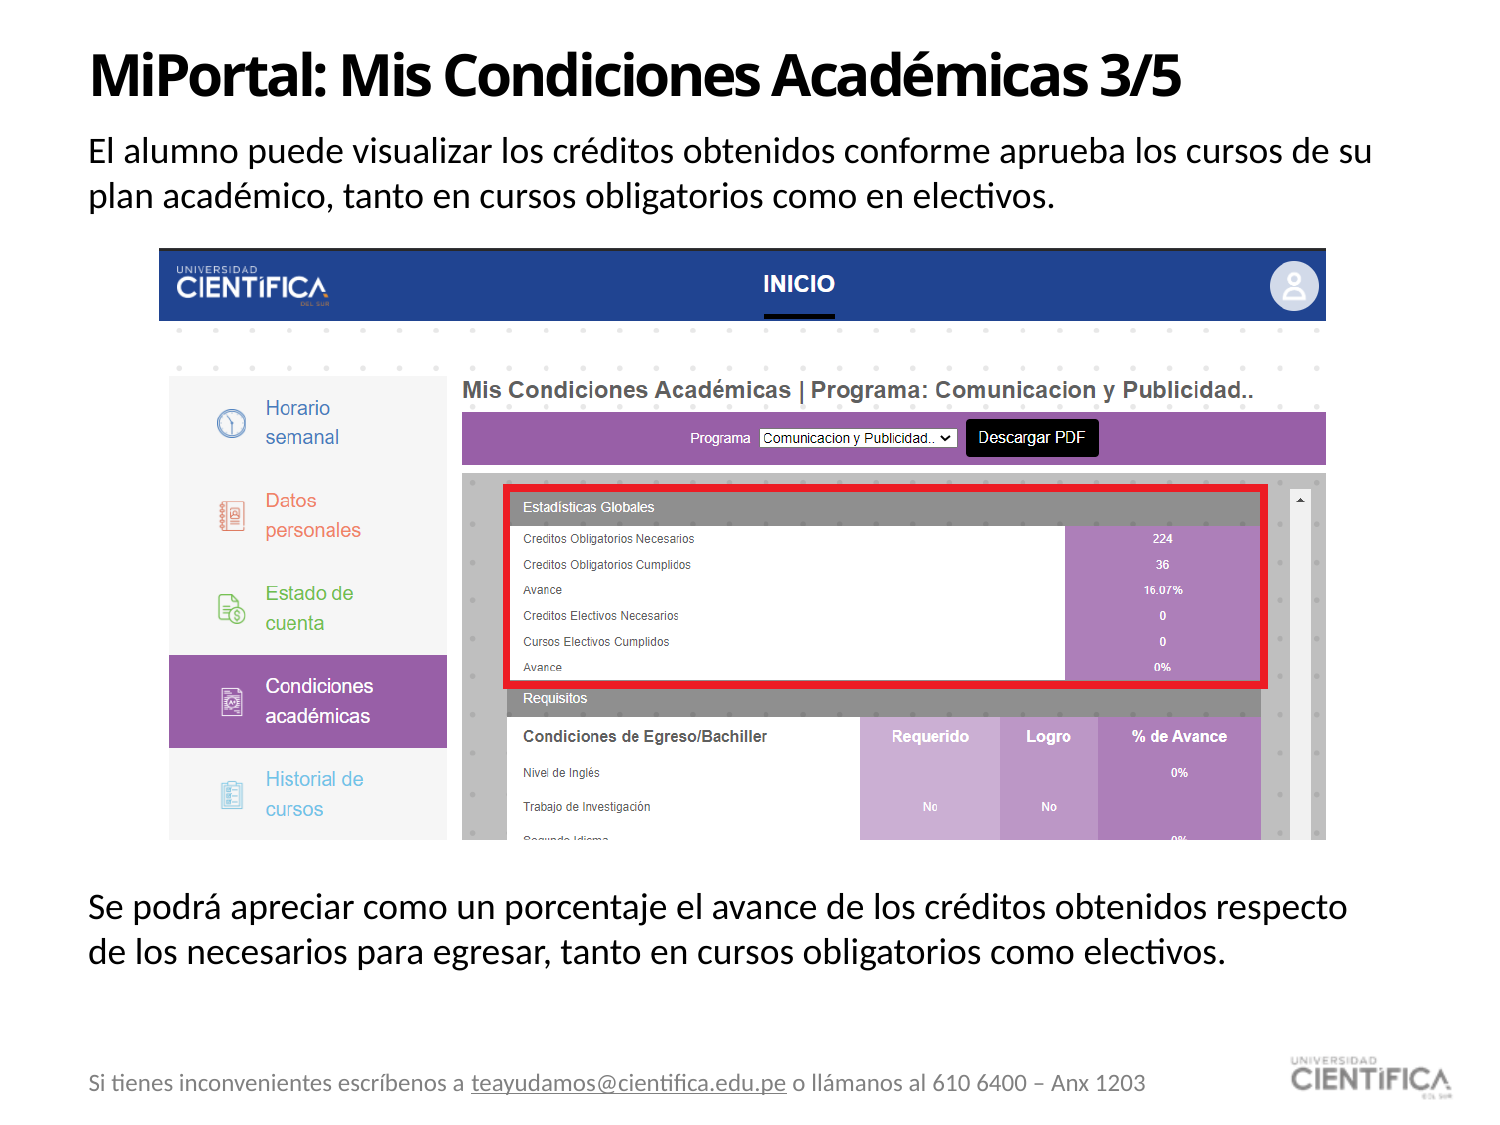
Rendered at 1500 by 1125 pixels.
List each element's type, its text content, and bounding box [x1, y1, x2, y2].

text_box Se podrá apreciar como un porcentaje el avance de los créditos obtenidos respecto de los necesarios para egresar, tanto en cursos obligatorios como electivos. [73, 874, 1376, 980]
text_box El alumno puede visualizar los créditos obtenidos conforme aprueba los cursos de su plan académico, tanto en cursos obligatorios como en electivos. [73, 119, 1443, 224]
picture [159, 248, 1326, 841]
text_box Si tienes inconvenientes escríbenos a teayudamos@cientifica.edu.pe o llámanos al 610 6400 – Anx 1203 [73, 1058, 1185, 1104]
text_box MiPortal: Mis Condiciones Académicas 3/5 [73, 30, 1412, 116]
picture [1278, 1049, 1472, 1114]
